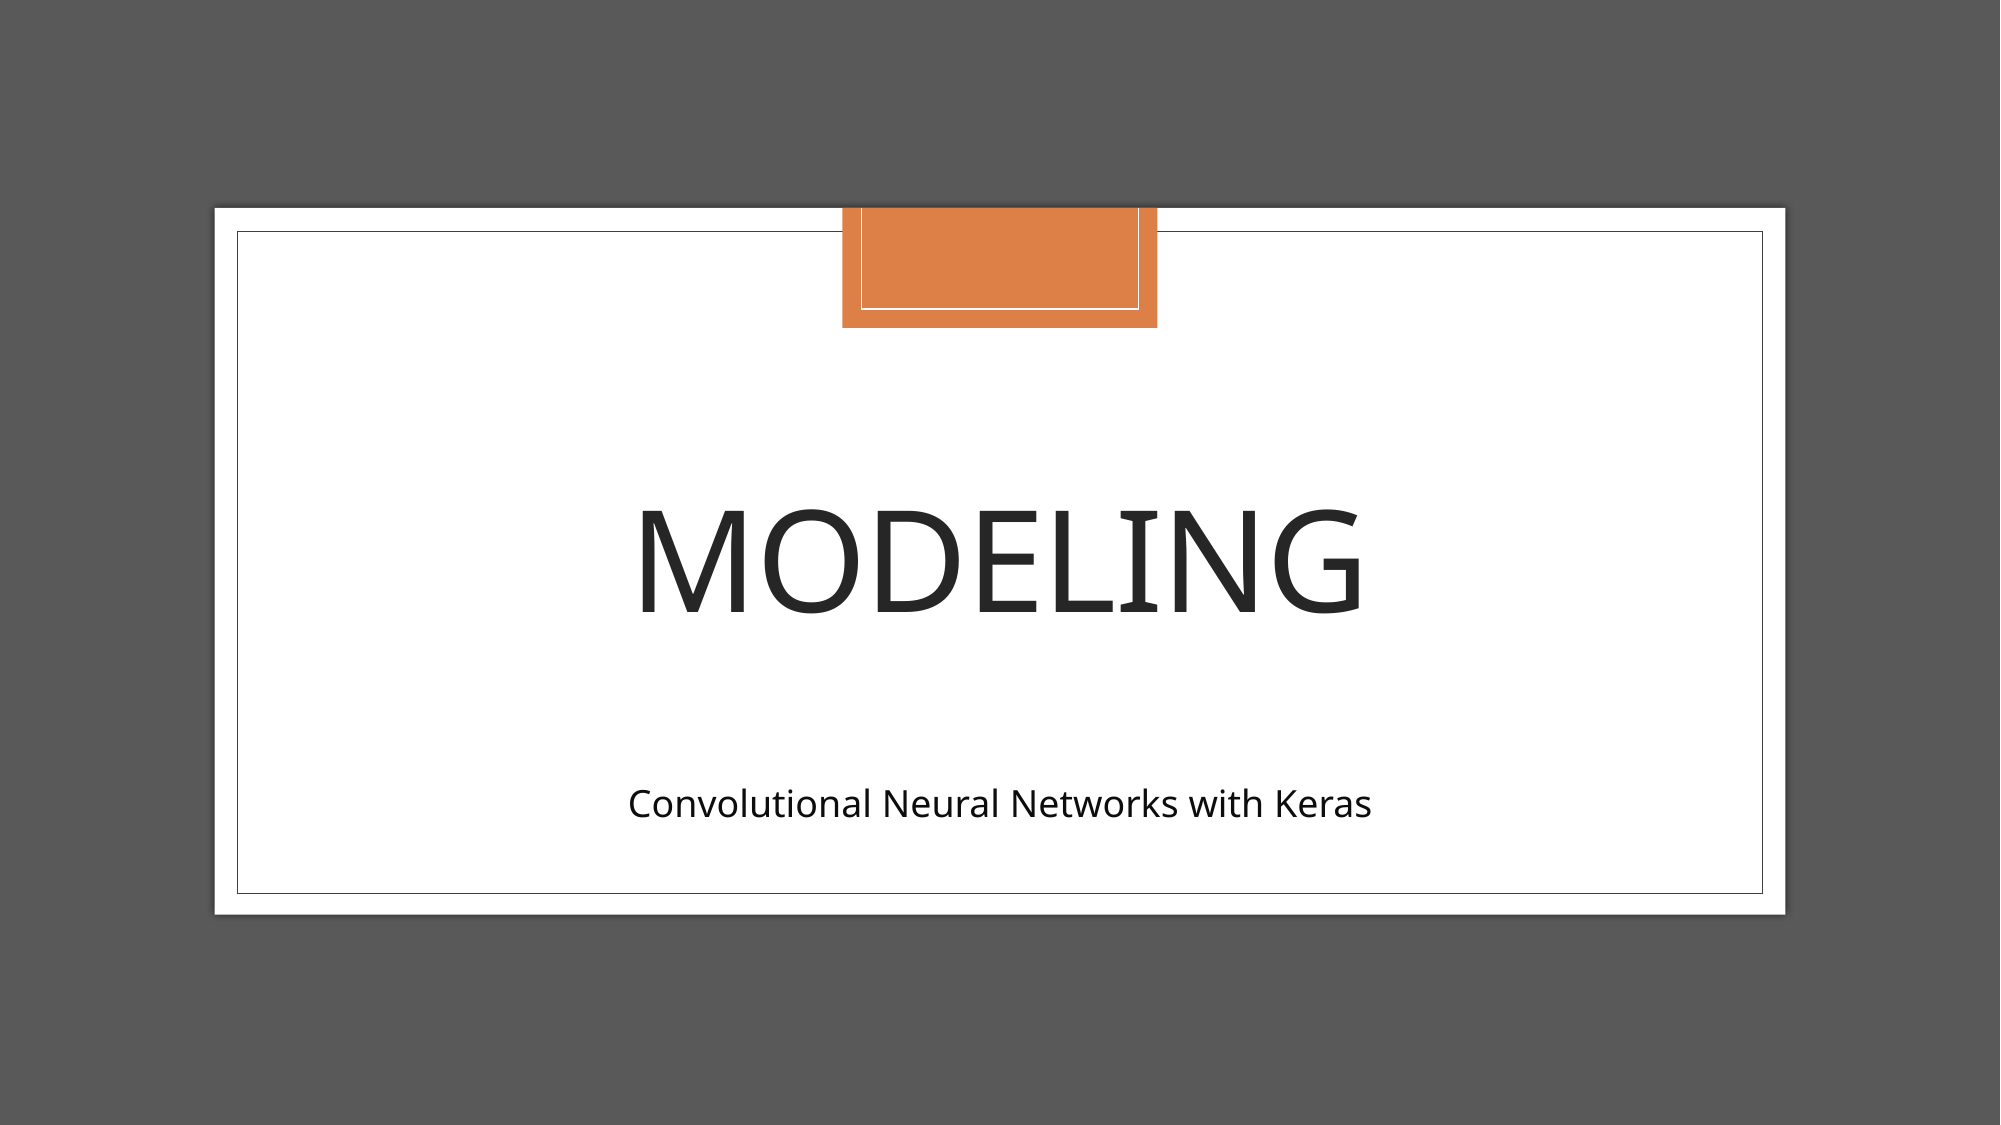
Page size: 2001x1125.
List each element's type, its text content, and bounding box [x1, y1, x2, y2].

list Convolutional Neural Networks with Keras [267, 768, 1734, 844]
title Modeling [267, 373, 1733, 768]
